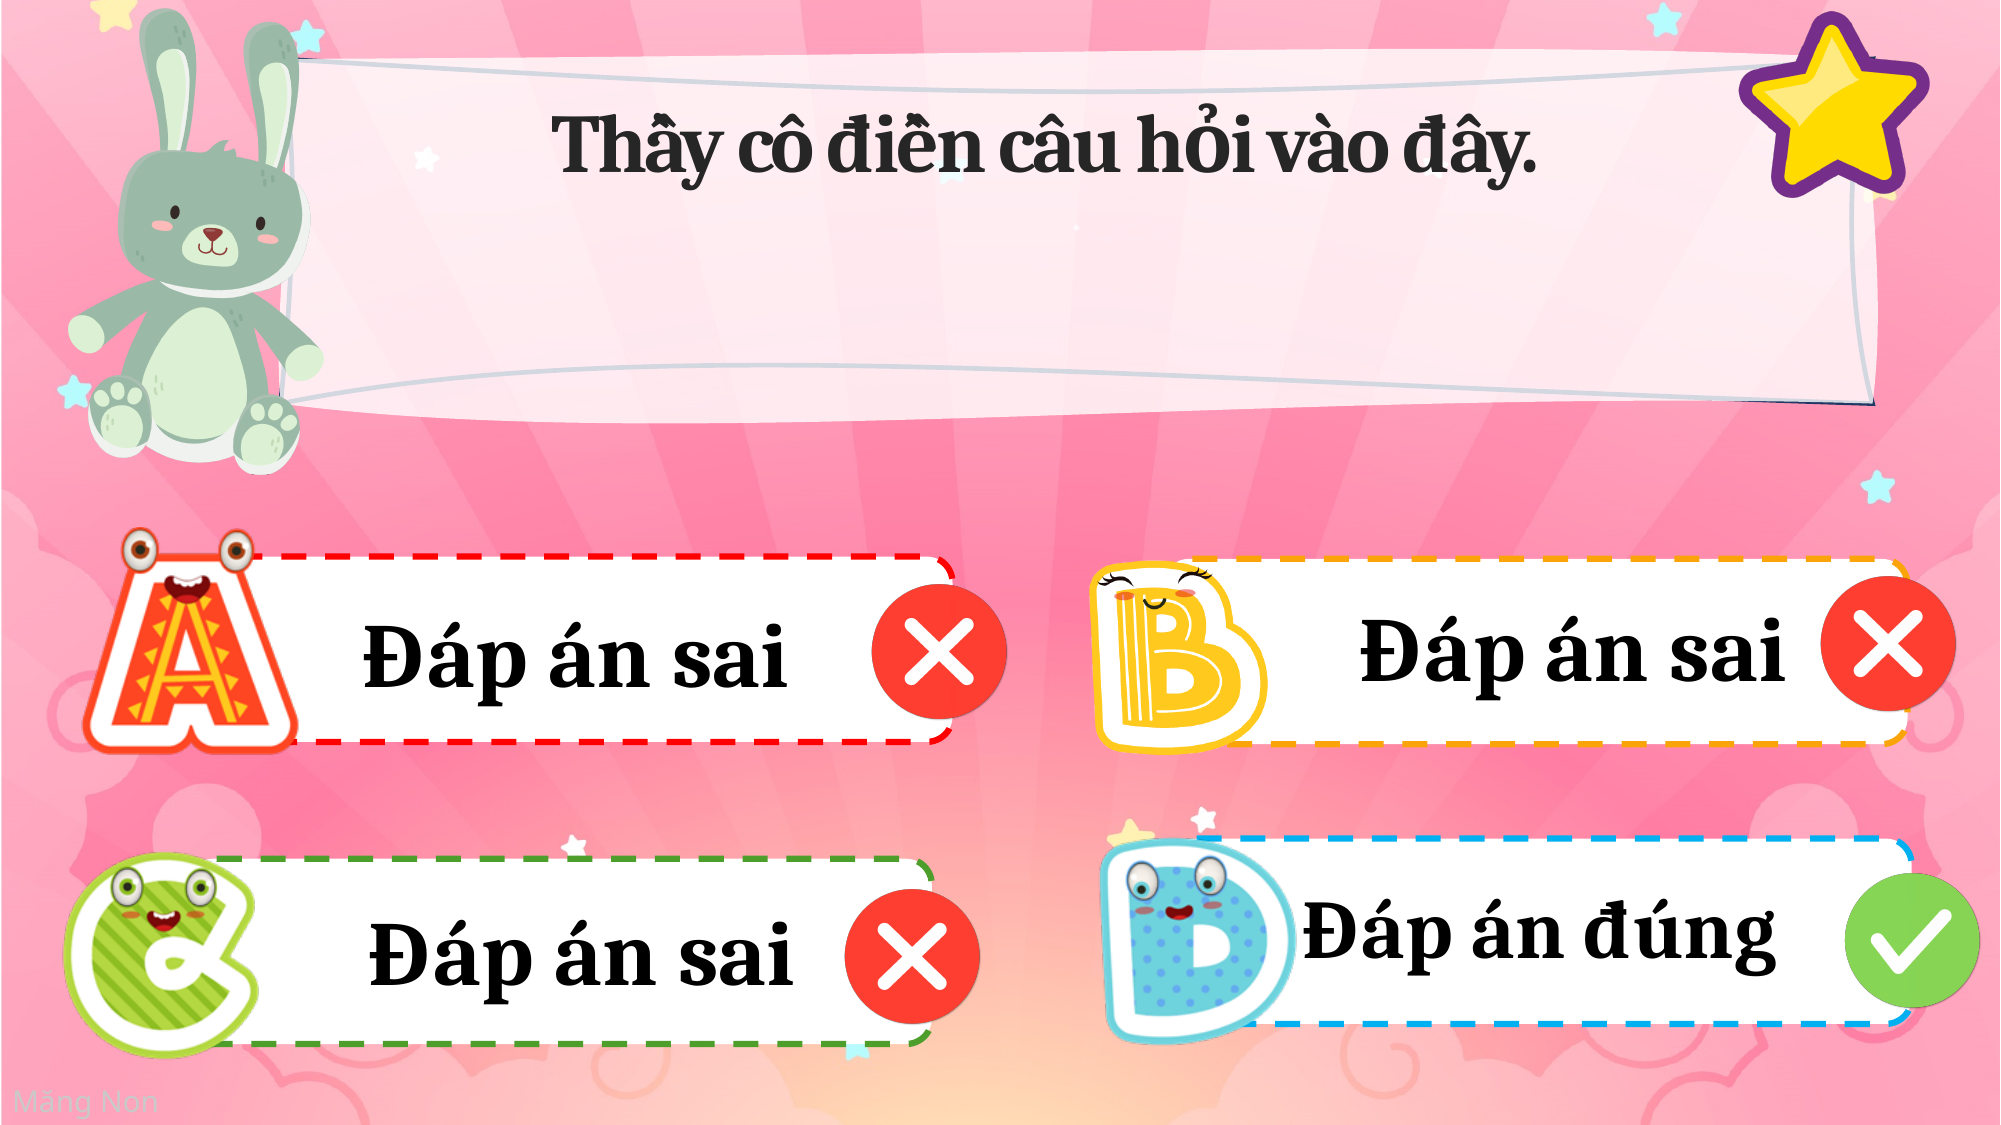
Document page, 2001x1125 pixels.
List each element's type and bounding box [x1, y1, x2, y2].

text_box [1298, 558, 1908, 745]
text_box [311, 556, 953, 742]
text_box [1317, 838, 1912, 1024]
text_box [324, 58, 1873, 404]
picture [0, 0, 2000, 1125]
text_box [285, 858, 932, 1045]
